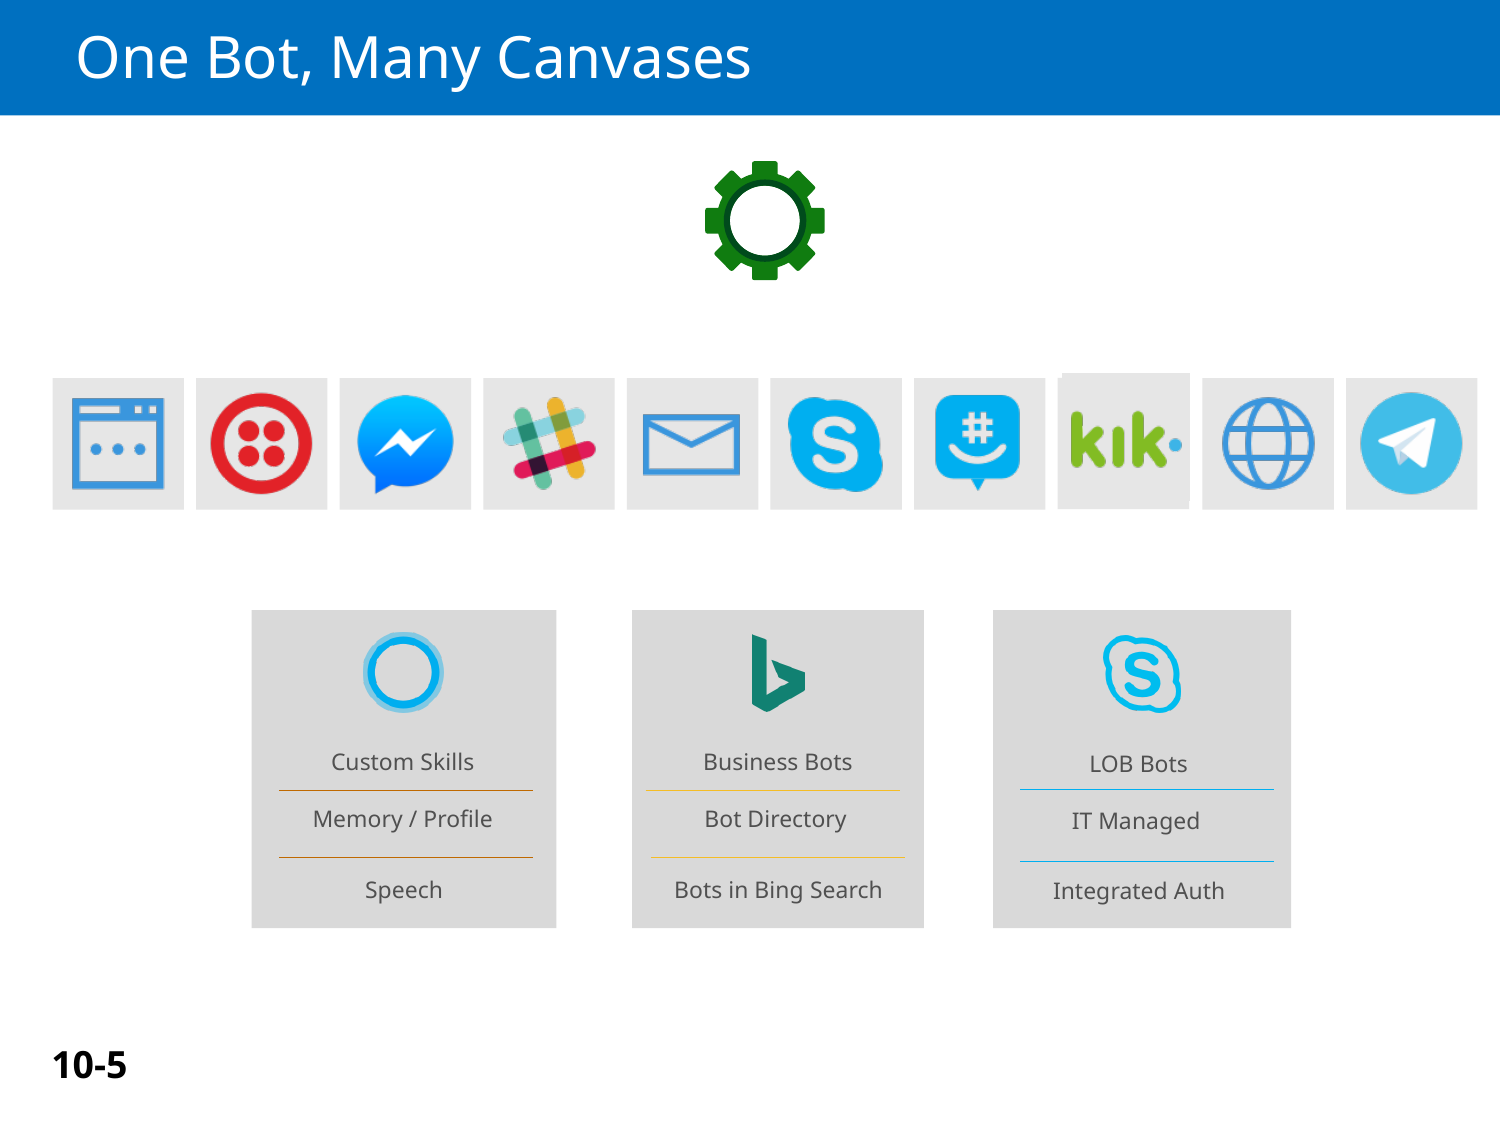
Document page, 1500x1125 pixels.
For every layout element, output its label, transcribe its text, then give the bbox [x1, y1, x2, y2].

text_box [52, 160, 1478, 937]
title One Bot, Many Canvases [75, 0, 1351, 122]
text_box 10-5 [36, 1033, 194, 1094]
